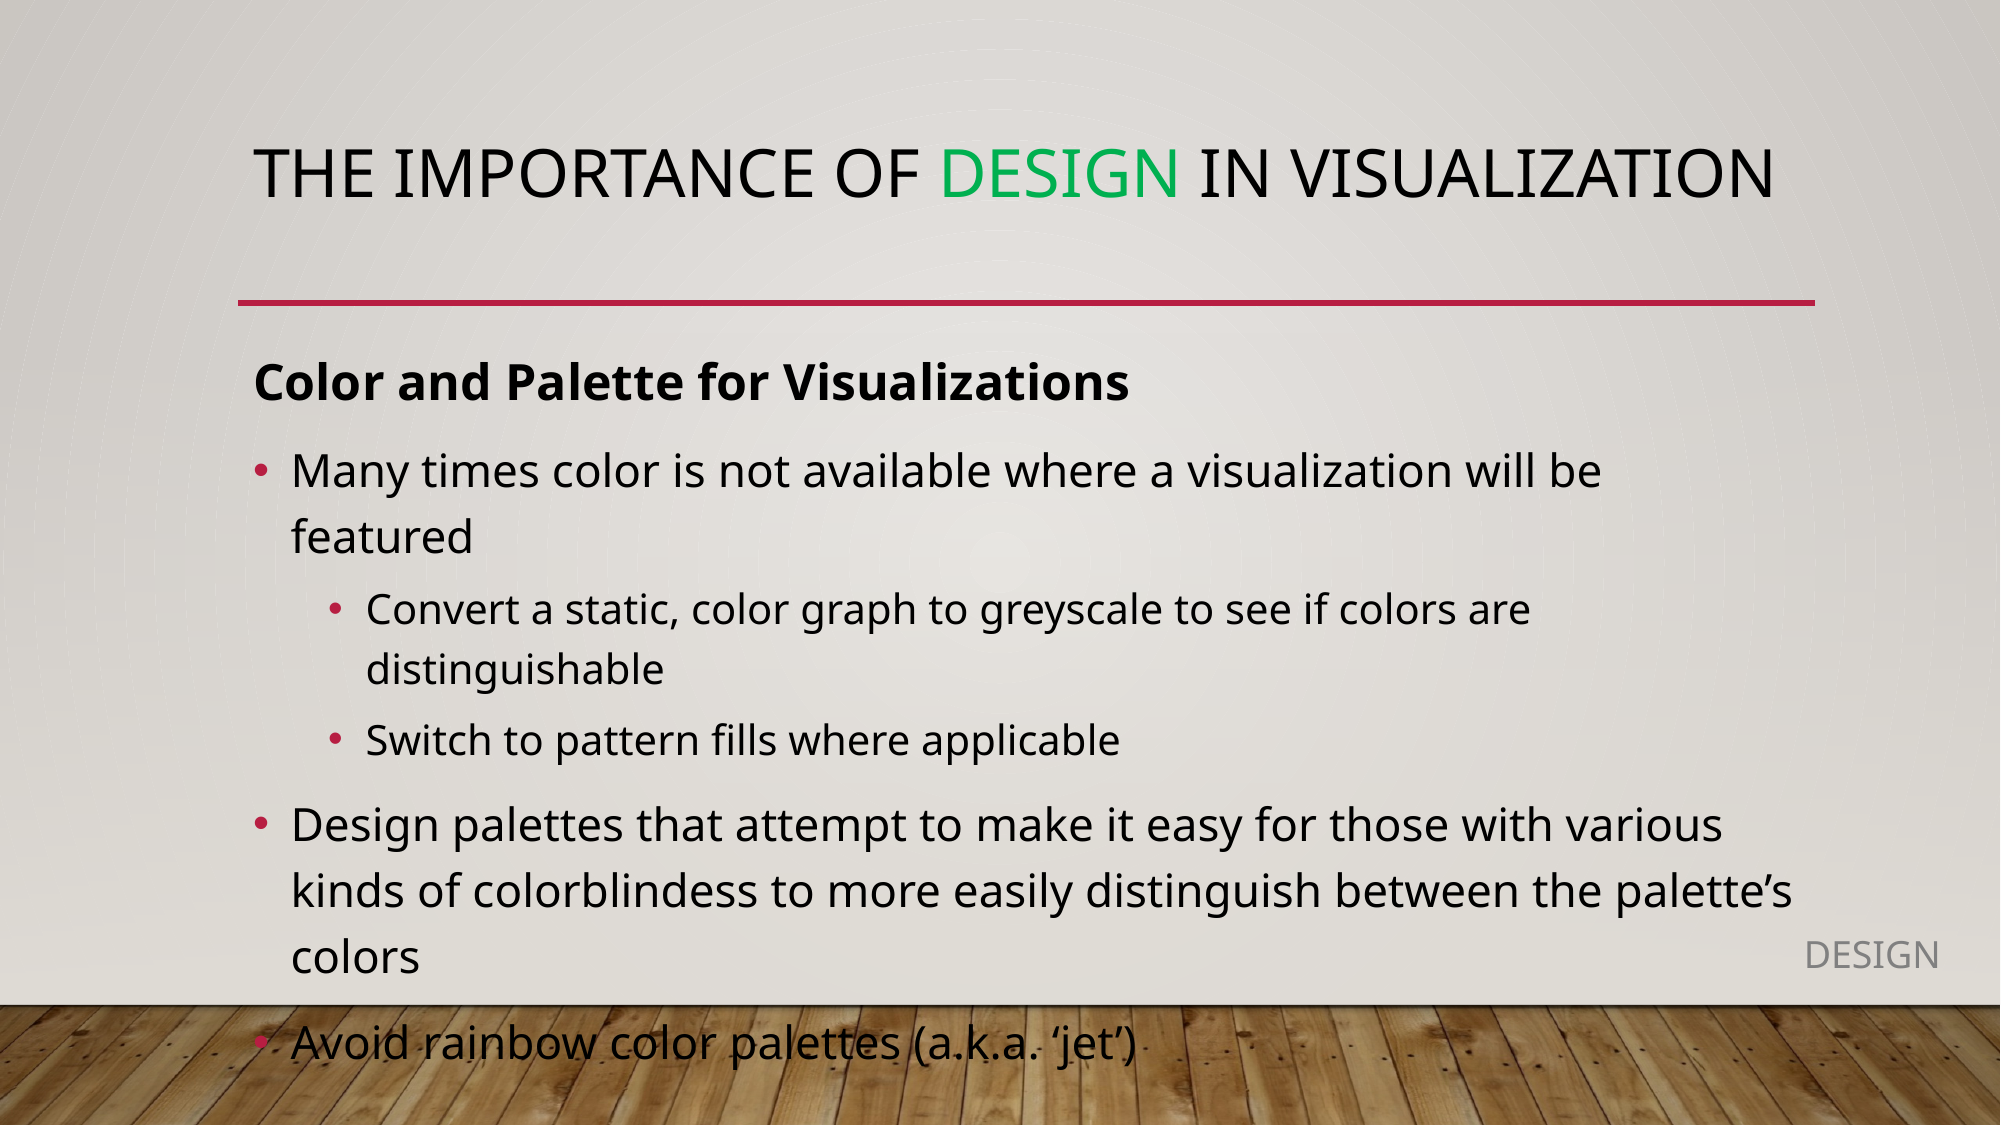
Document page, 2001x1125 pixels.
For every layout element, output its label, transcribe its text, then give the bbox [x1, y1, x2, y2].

list Color and Palette for Visualizations Many times color is not available where a visualization will be featured Convert a static, color graph to greyscale to see if colors are distinguishable Switch to pattern fills where applicable Design palettes that attempt to make it easy for those with various kinds of colorblindess to more easily distinguish between the palette’s colors Avoid rainbow color palettes (a.k.a. ‘jet’) [238, 330, 1814, 897]
title The importance of design in visualization [238, 131, 1814, 305]
text_box DESIGN [1592, 923, 1956, 983]
picture [0, 1005, 2000, 1125]
